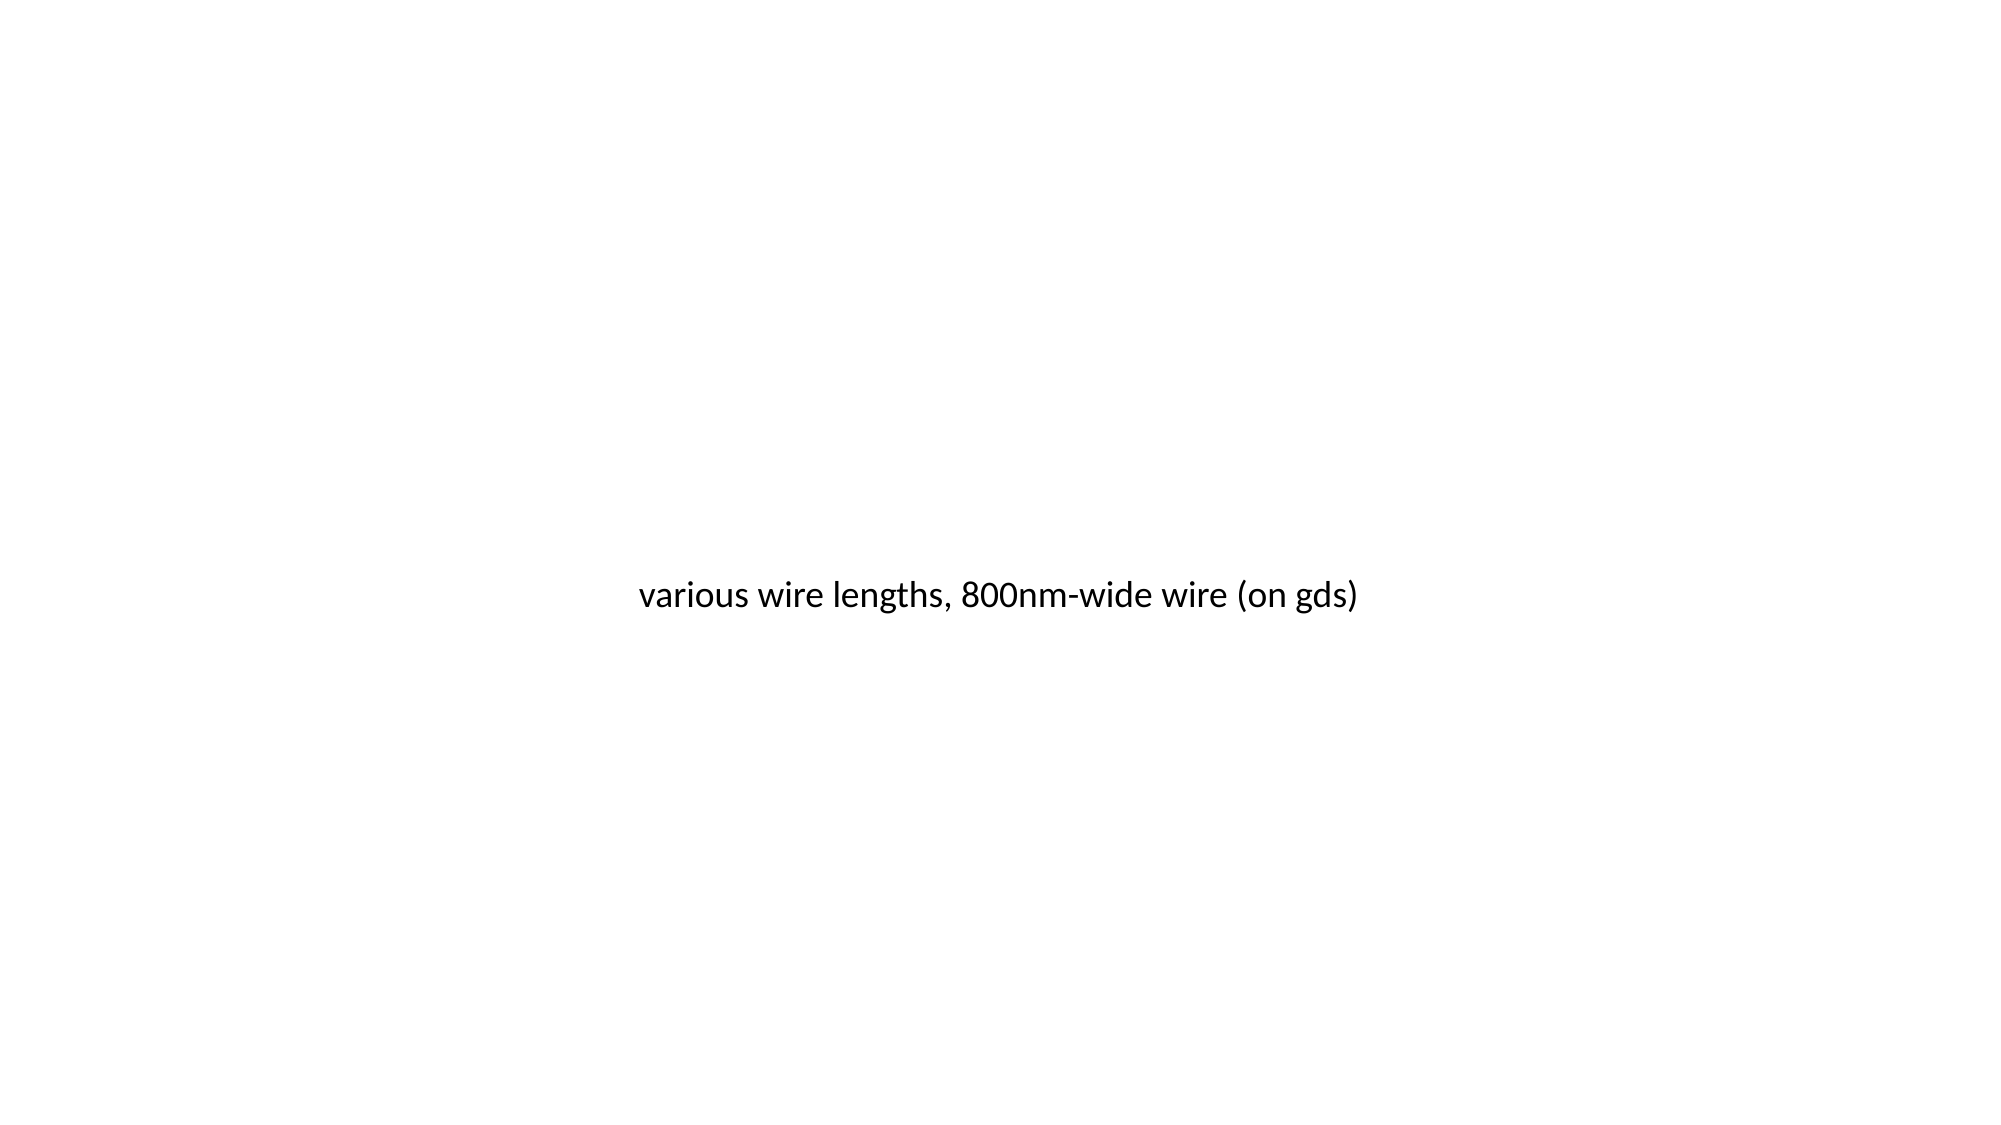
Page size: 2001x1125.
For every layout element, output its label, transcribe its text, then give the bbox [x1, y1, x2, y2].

text_box various wire lengths, 800nm-wide wire (on gds) [0, 562, 1998, 623]
